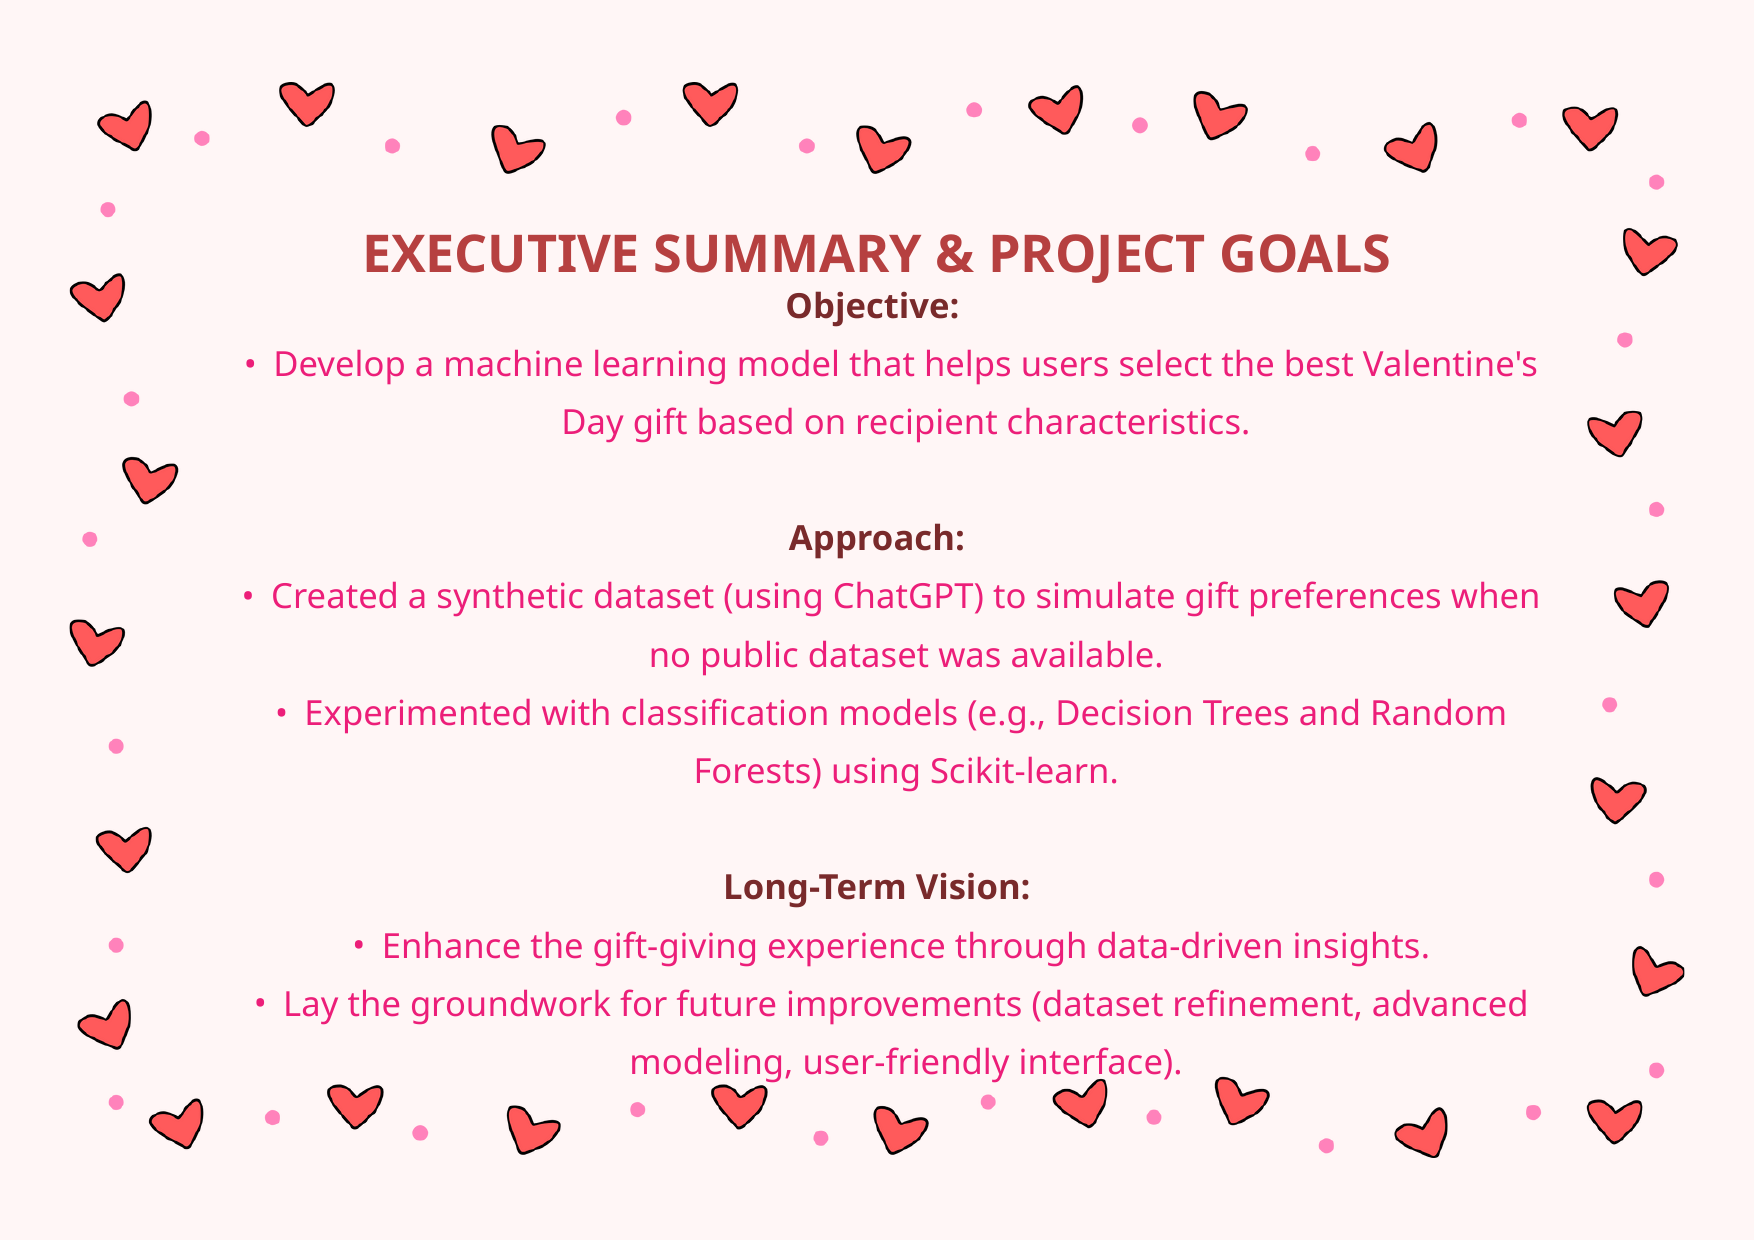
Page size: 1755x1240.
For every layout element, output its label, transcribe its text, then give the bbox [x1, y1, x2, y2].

text_box Objective: Develop a machine learning model that helps users select the best Valentine's Day gift based on recipient characteristics. Approach: Created a synthetic dataset (using ChatGPT) to simulate gift preferences when no public dataset was available. Experimented with classification models (e.g., Decision Trees and Random Forests) using Scikit-learn. Long-Term Vision: Enhance the gift-giving experience through data-driven insights. Lay the groundwork for future improvements (dataset refinement, advanced modeling, user-friendly interface). [193, 266, 1561, 1154]
text_box EXECUTIVE SUMMARY & PROJECT GOALS [221, 195, 1533, 266]
text_box [69, 82, 1685, 1158]
